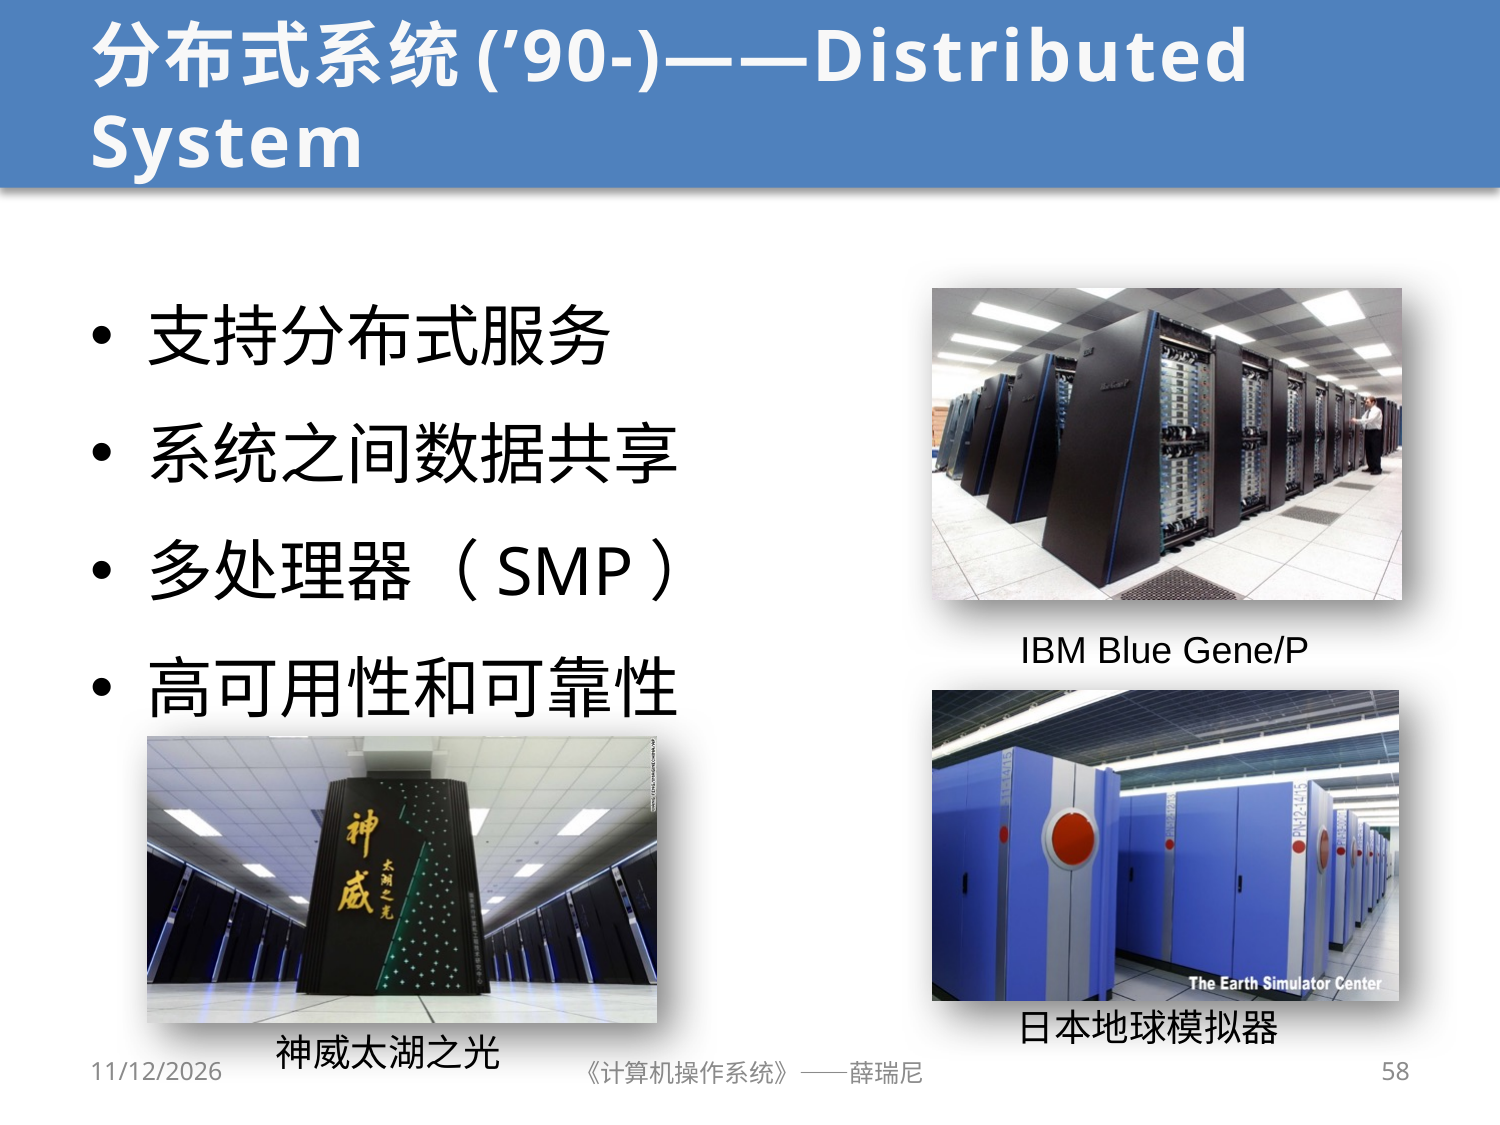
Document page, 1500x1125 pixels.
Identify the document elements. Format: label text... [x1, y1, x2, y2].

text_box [932, 288, 1402, 680]
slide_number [75, 1042, 425, 1103]
footer 《计算机操作系统》——薛瑞尼 [512, 1042, 988, 1103]
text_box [932, 690, 1399, 1057]
title 分布式系统(’90-)——Distributed System [75, 2, 1425, 190]
slide_number 58 [1074, 1042, 1425, 1103]
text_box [147, 736, 657, 1082]
list 支持分布式服务 系统之间数据共享 多处理器（SMP） 高可用性和可靠性 [75, 262, 1425, 751]
